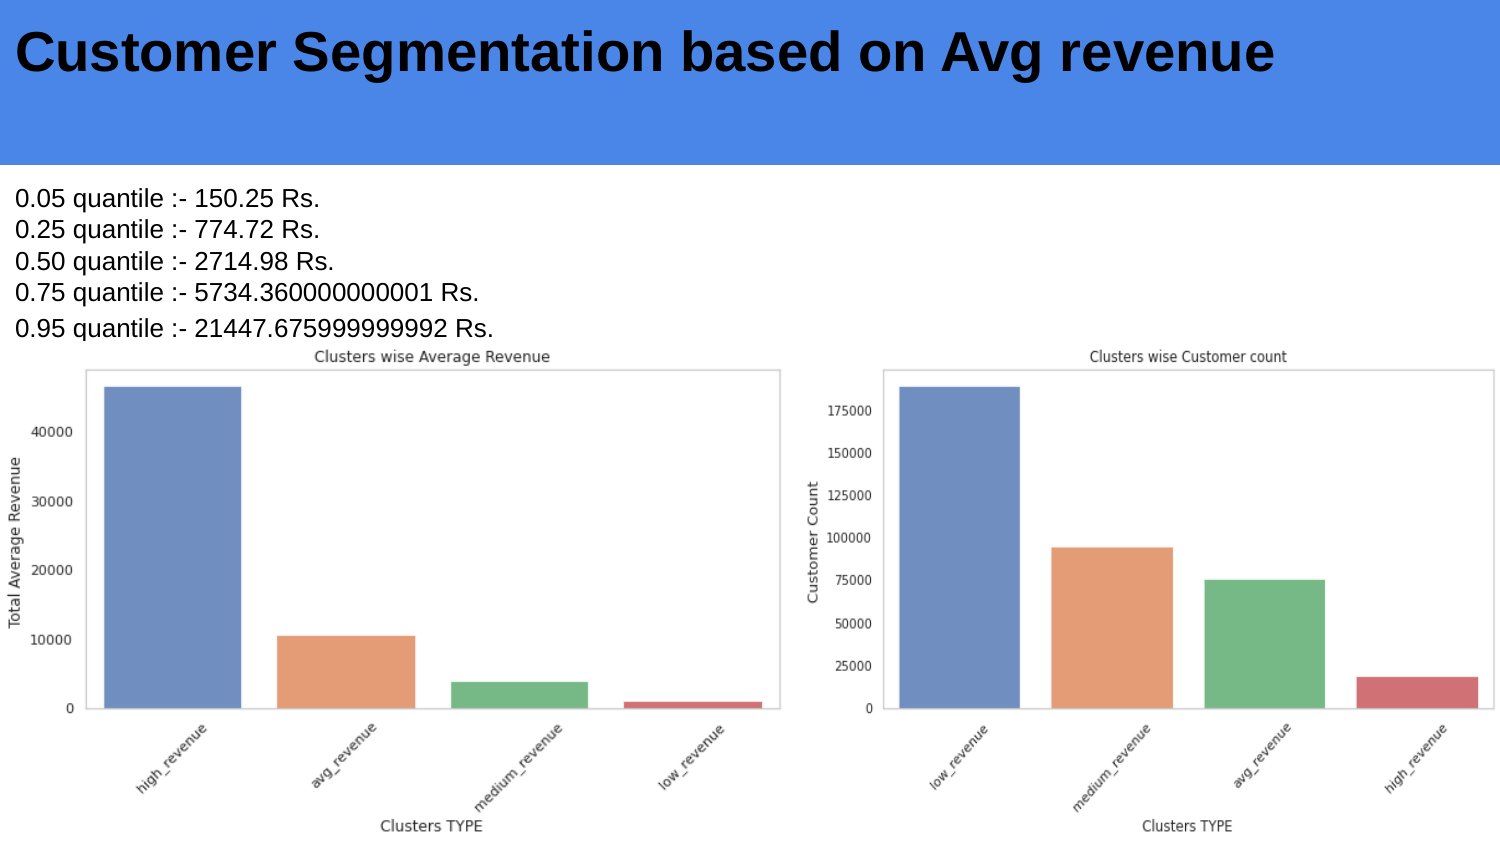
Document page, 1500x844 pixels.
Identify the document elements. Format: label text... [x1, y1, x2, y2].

text_box Customer Segmentation based on Avg revenue [0, 0, 1500, 165]
picture [800, 341, 1500, 844]
text_box 0.05 quantile :- 150.25 Rs. 0.25 quantile :- 774.72 Rs. 0.50 quantile :- 2714.98 Rs. 0.75 quantile :- 5734.360000000001 Rs. 0.95 quantile :- 21447.675999999992 Rs. [0, 166, 962, 398]
picture [0, 341, 788, 844]
